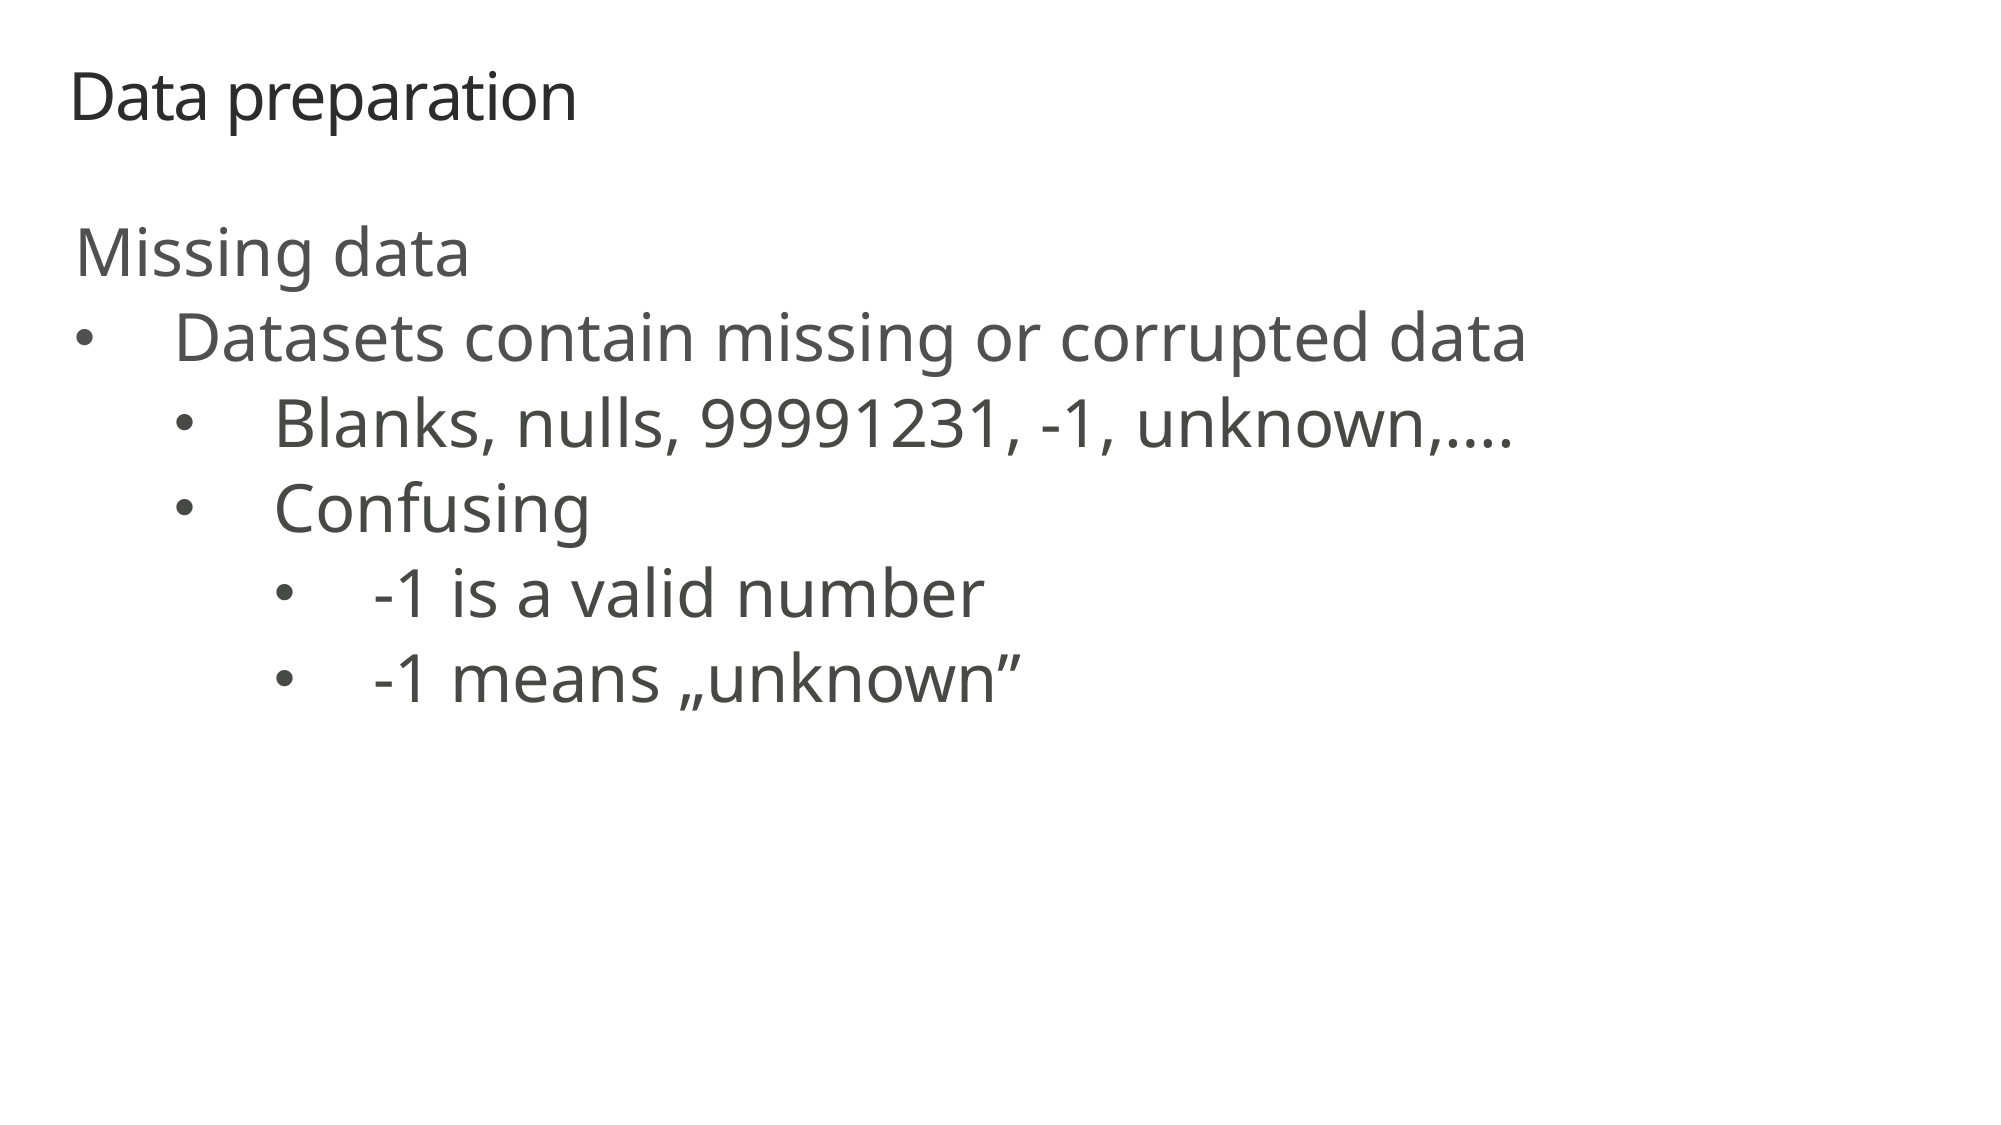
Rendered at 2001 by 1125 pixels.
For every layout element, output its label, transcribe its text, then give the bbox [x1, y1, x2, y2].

title Data preparation [44, 47, 1957, 196]
list Missing data Datasets contain missing or corrupted data Blanks, nulls, 99991231, -1, unknown,…. Confusing -1 is a valid number -1 means „unknown” [44, 195, 1956, 882]
